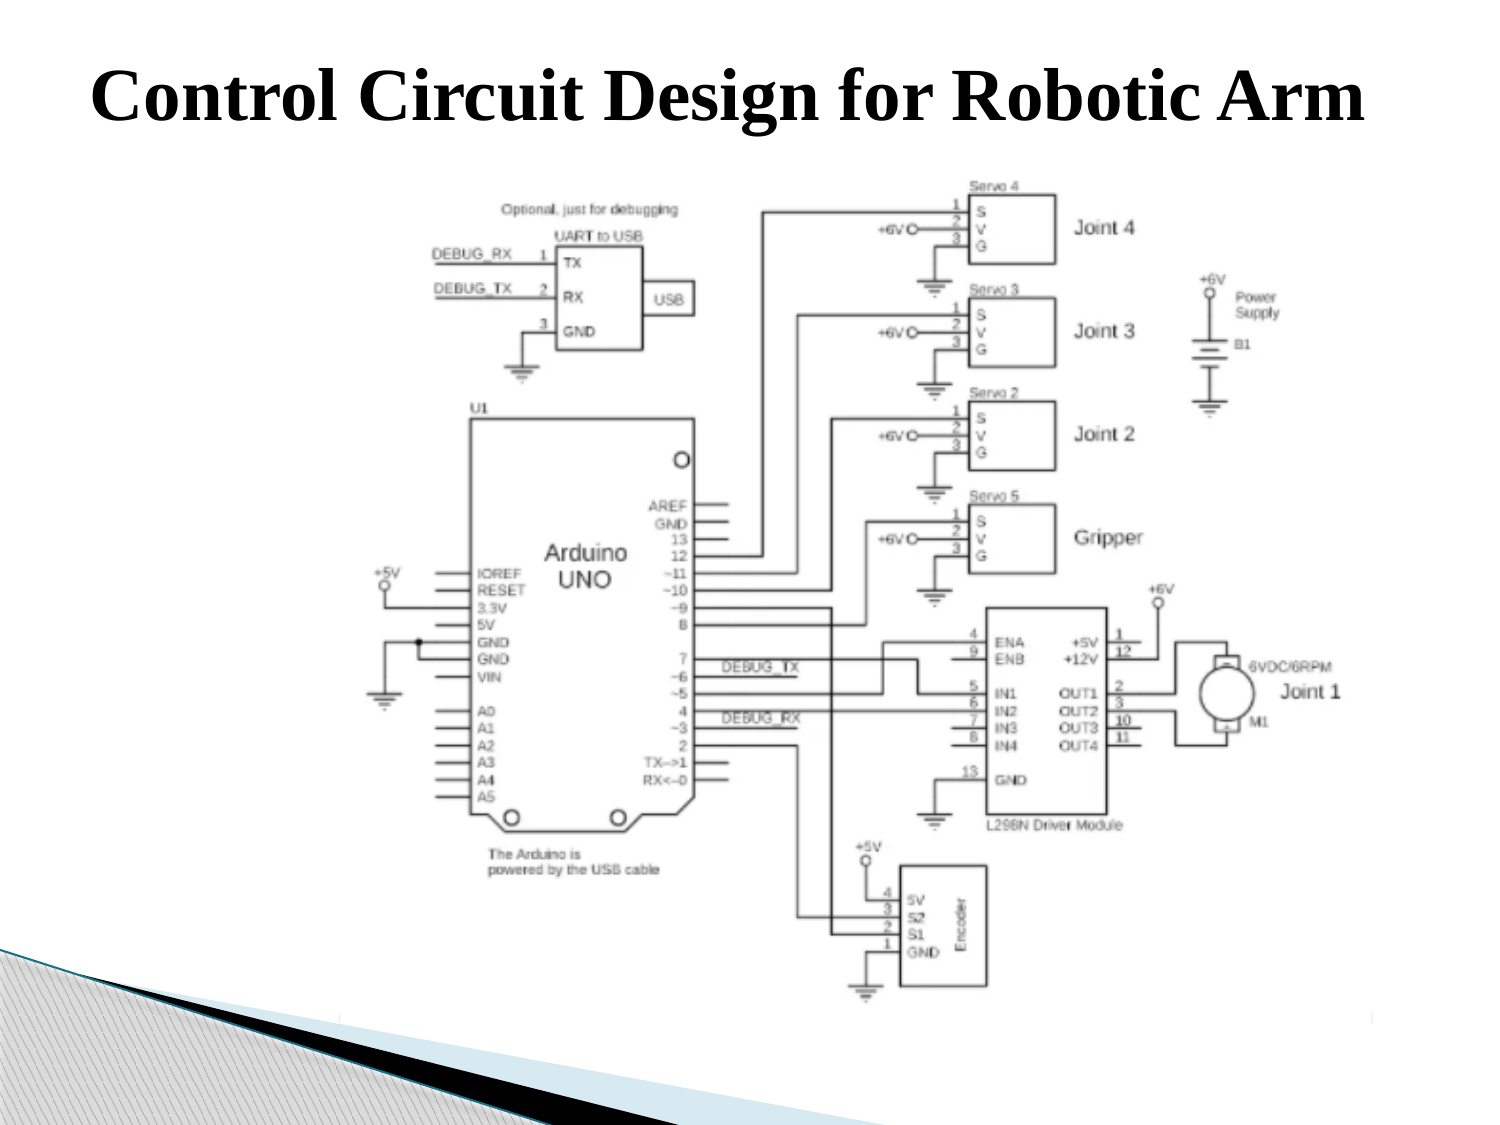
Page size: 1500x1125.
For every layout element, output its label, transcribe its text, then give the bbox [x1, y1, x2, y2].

title Control Circuit Design for Robotic Arm [75, 0, 1425, 185]
picture [337, 149, 1378, 1024]
